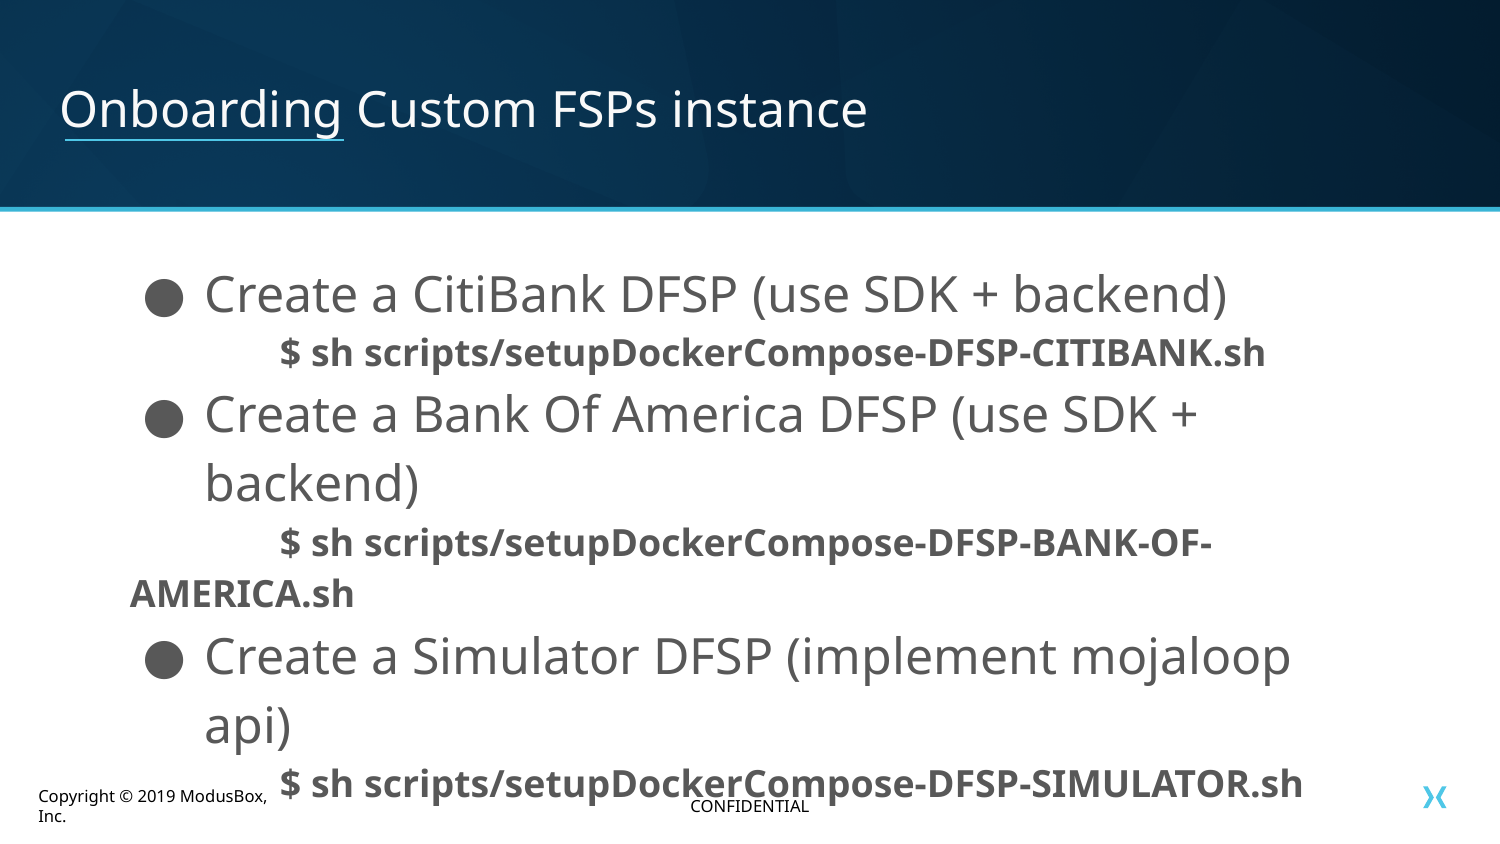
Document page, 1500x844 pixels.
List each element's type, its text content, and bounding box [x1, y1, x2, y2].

title Onboarding Custom FSPs instance [44, 53, 1443, 148]
picture [0, 0, 1500, 206]
list Create a CitiBank DFSP (use SDK + backend) $ sh scripts/setupDockerCompose-DFSP-CITIBANK.sh Create a Bank Of America DFSP (use SDK + backend) $ sh scripts/setupDockerCompose-DFSP-BANK-OF-AMERICA.sh Create a Simulator DFSP (implement mojaloop api) $ sh scripts/setupDockerCompose-DFSP-SIMULATOR.sh [114, 238, 1373, 720]
